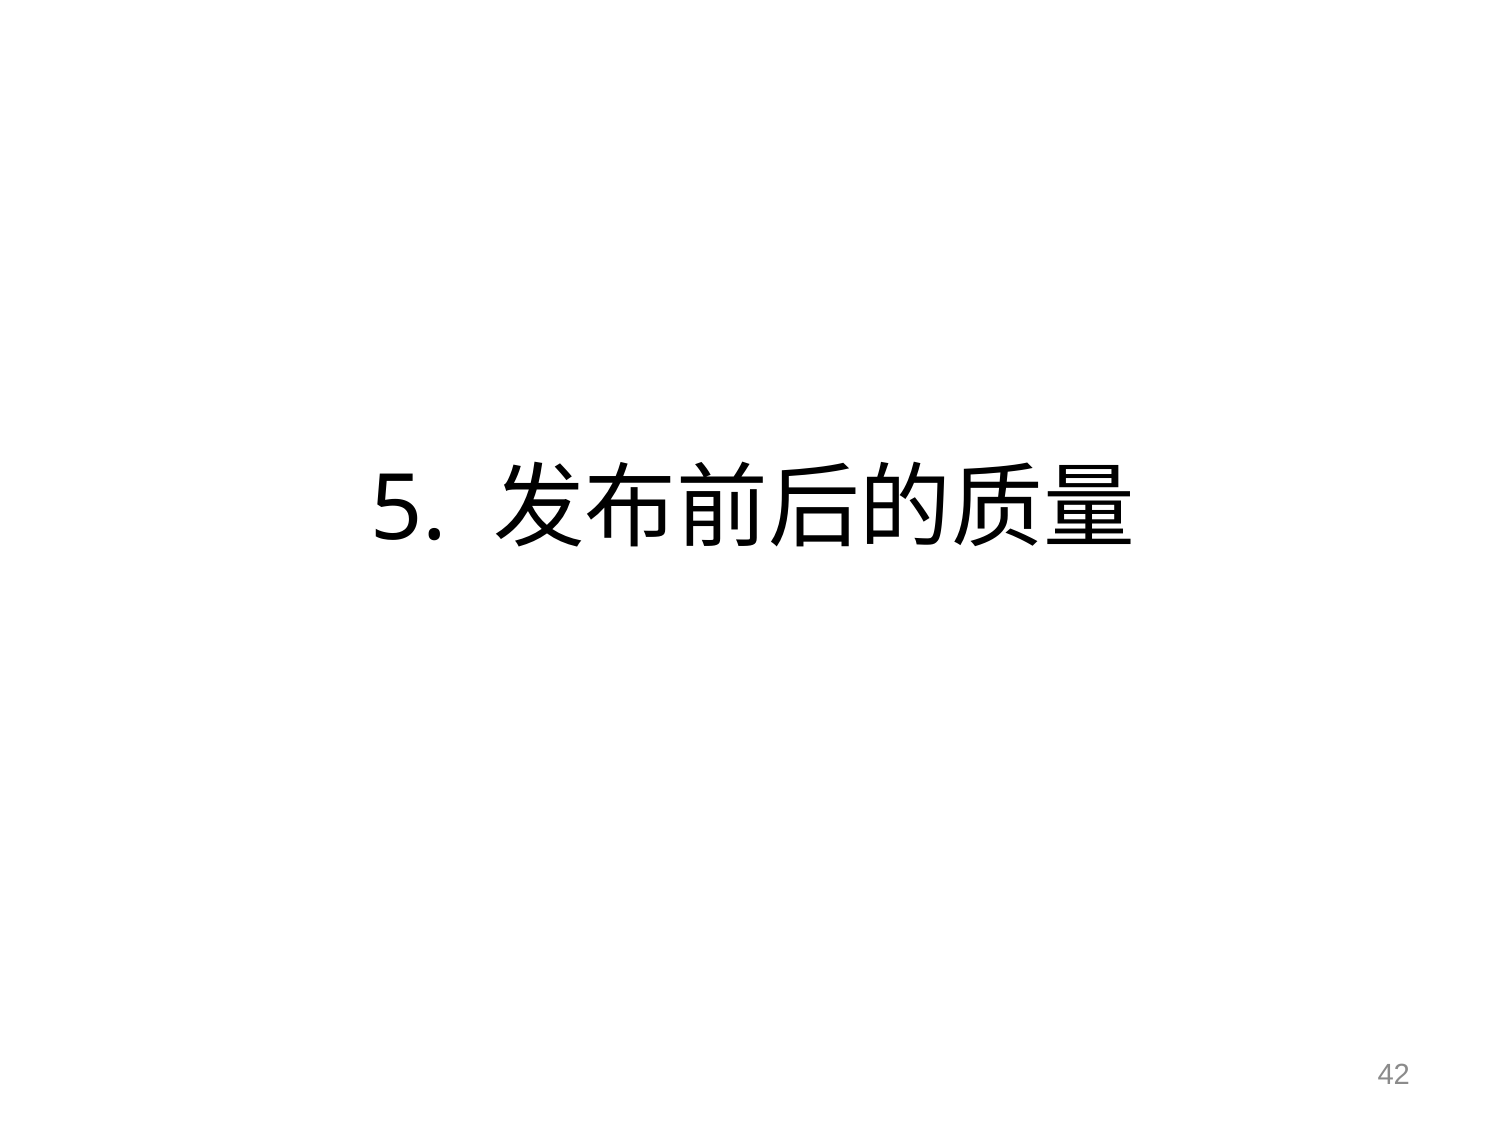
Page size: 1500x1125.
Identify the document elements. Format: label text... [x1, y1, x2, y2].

text_box 5. 发布前后的质量 [0, 385, 1500, 566]
slide_number 42 [1074, 1042, 1425, 1103]
